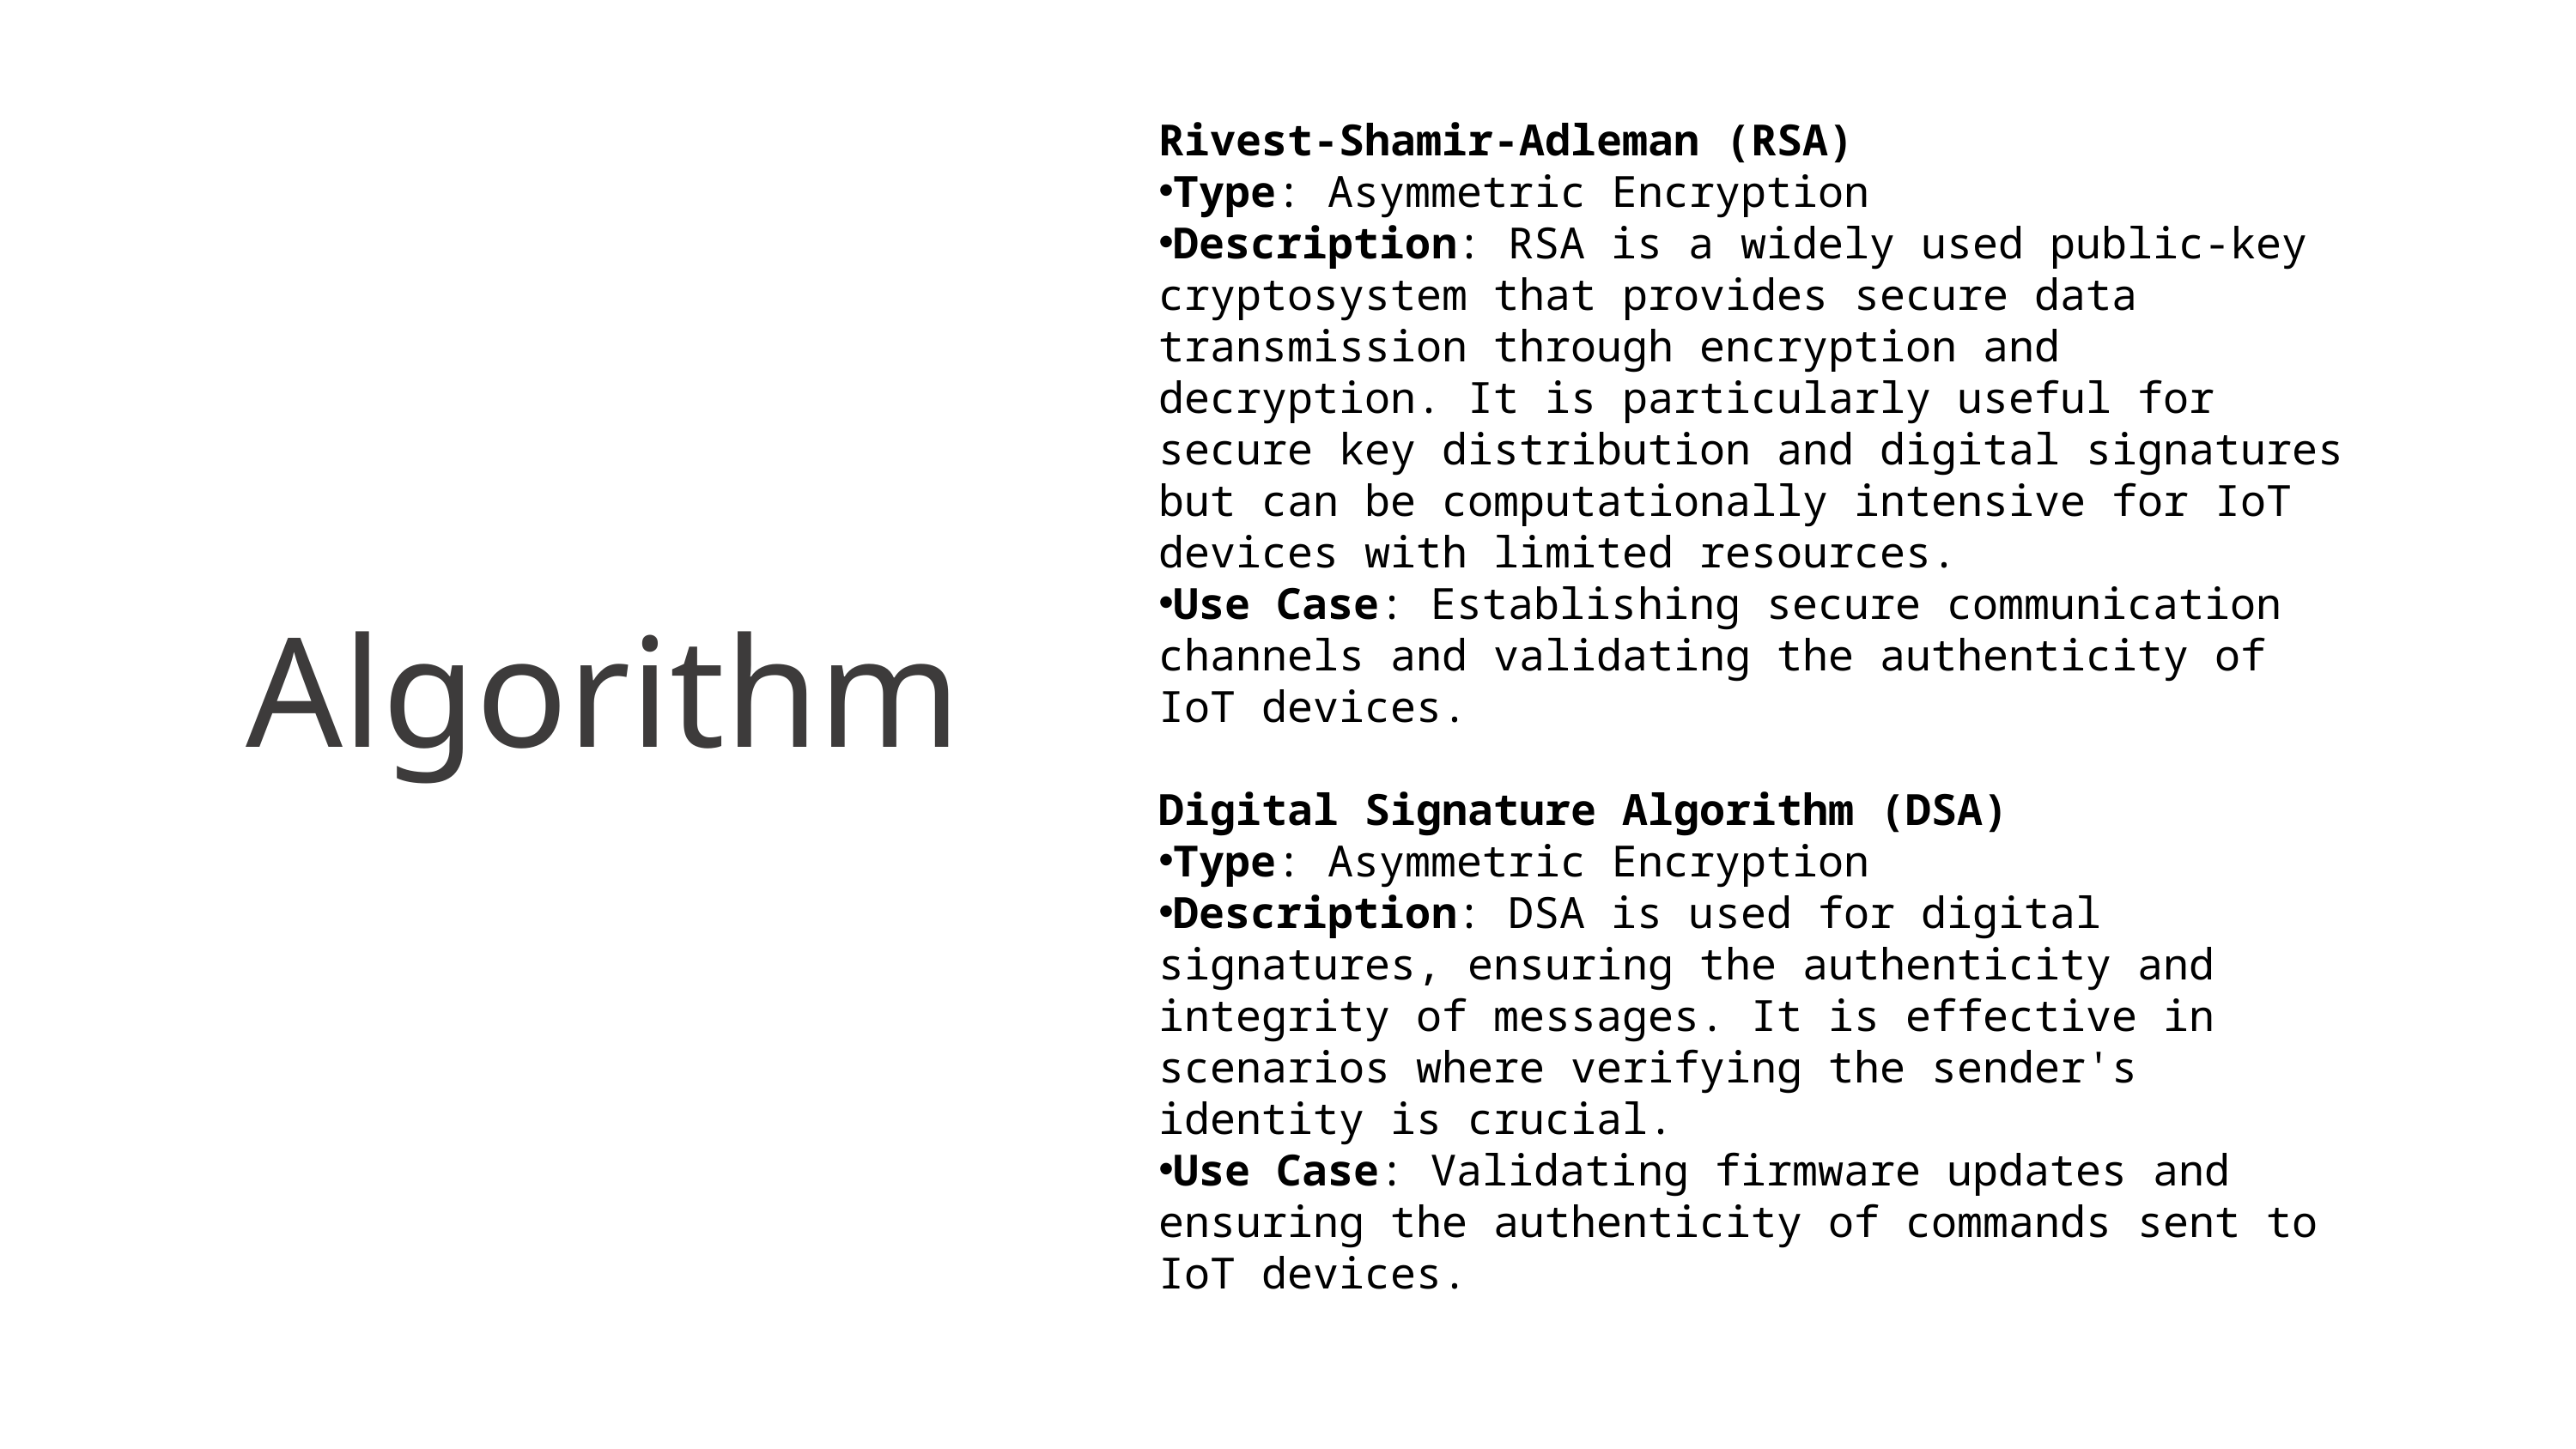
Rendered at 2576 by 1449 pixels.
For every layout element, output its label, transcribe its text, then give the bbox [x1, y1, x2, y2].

text_box Rivest-Shamir-Adleman (RSA) Type: Asymmetric Encryption Description: RSA is a widely used public-key cryptosystem that provides secure data transmission through encryption and decryption. It is particularly useful for secure key distribution and digital signatures but can be computationally intensive for IoT devices with limited resources. Use Case: Establishing secure communication channels and validating the authenticity of IoT devices. Digital Signature Algorithm (DSA) Type: Asymmetric Encryption Description: DSA is used for digital signatures, ensuring the authenticity and integrity of messages. It is effective in scenarios where verifying the sender's identity is crucial. Use Case: Validating firmware updates and ensuring the authenticity of commands sent to IoT devices. [1158, 112, 2346, 1349]
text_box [246, 411, 1088, 779]
